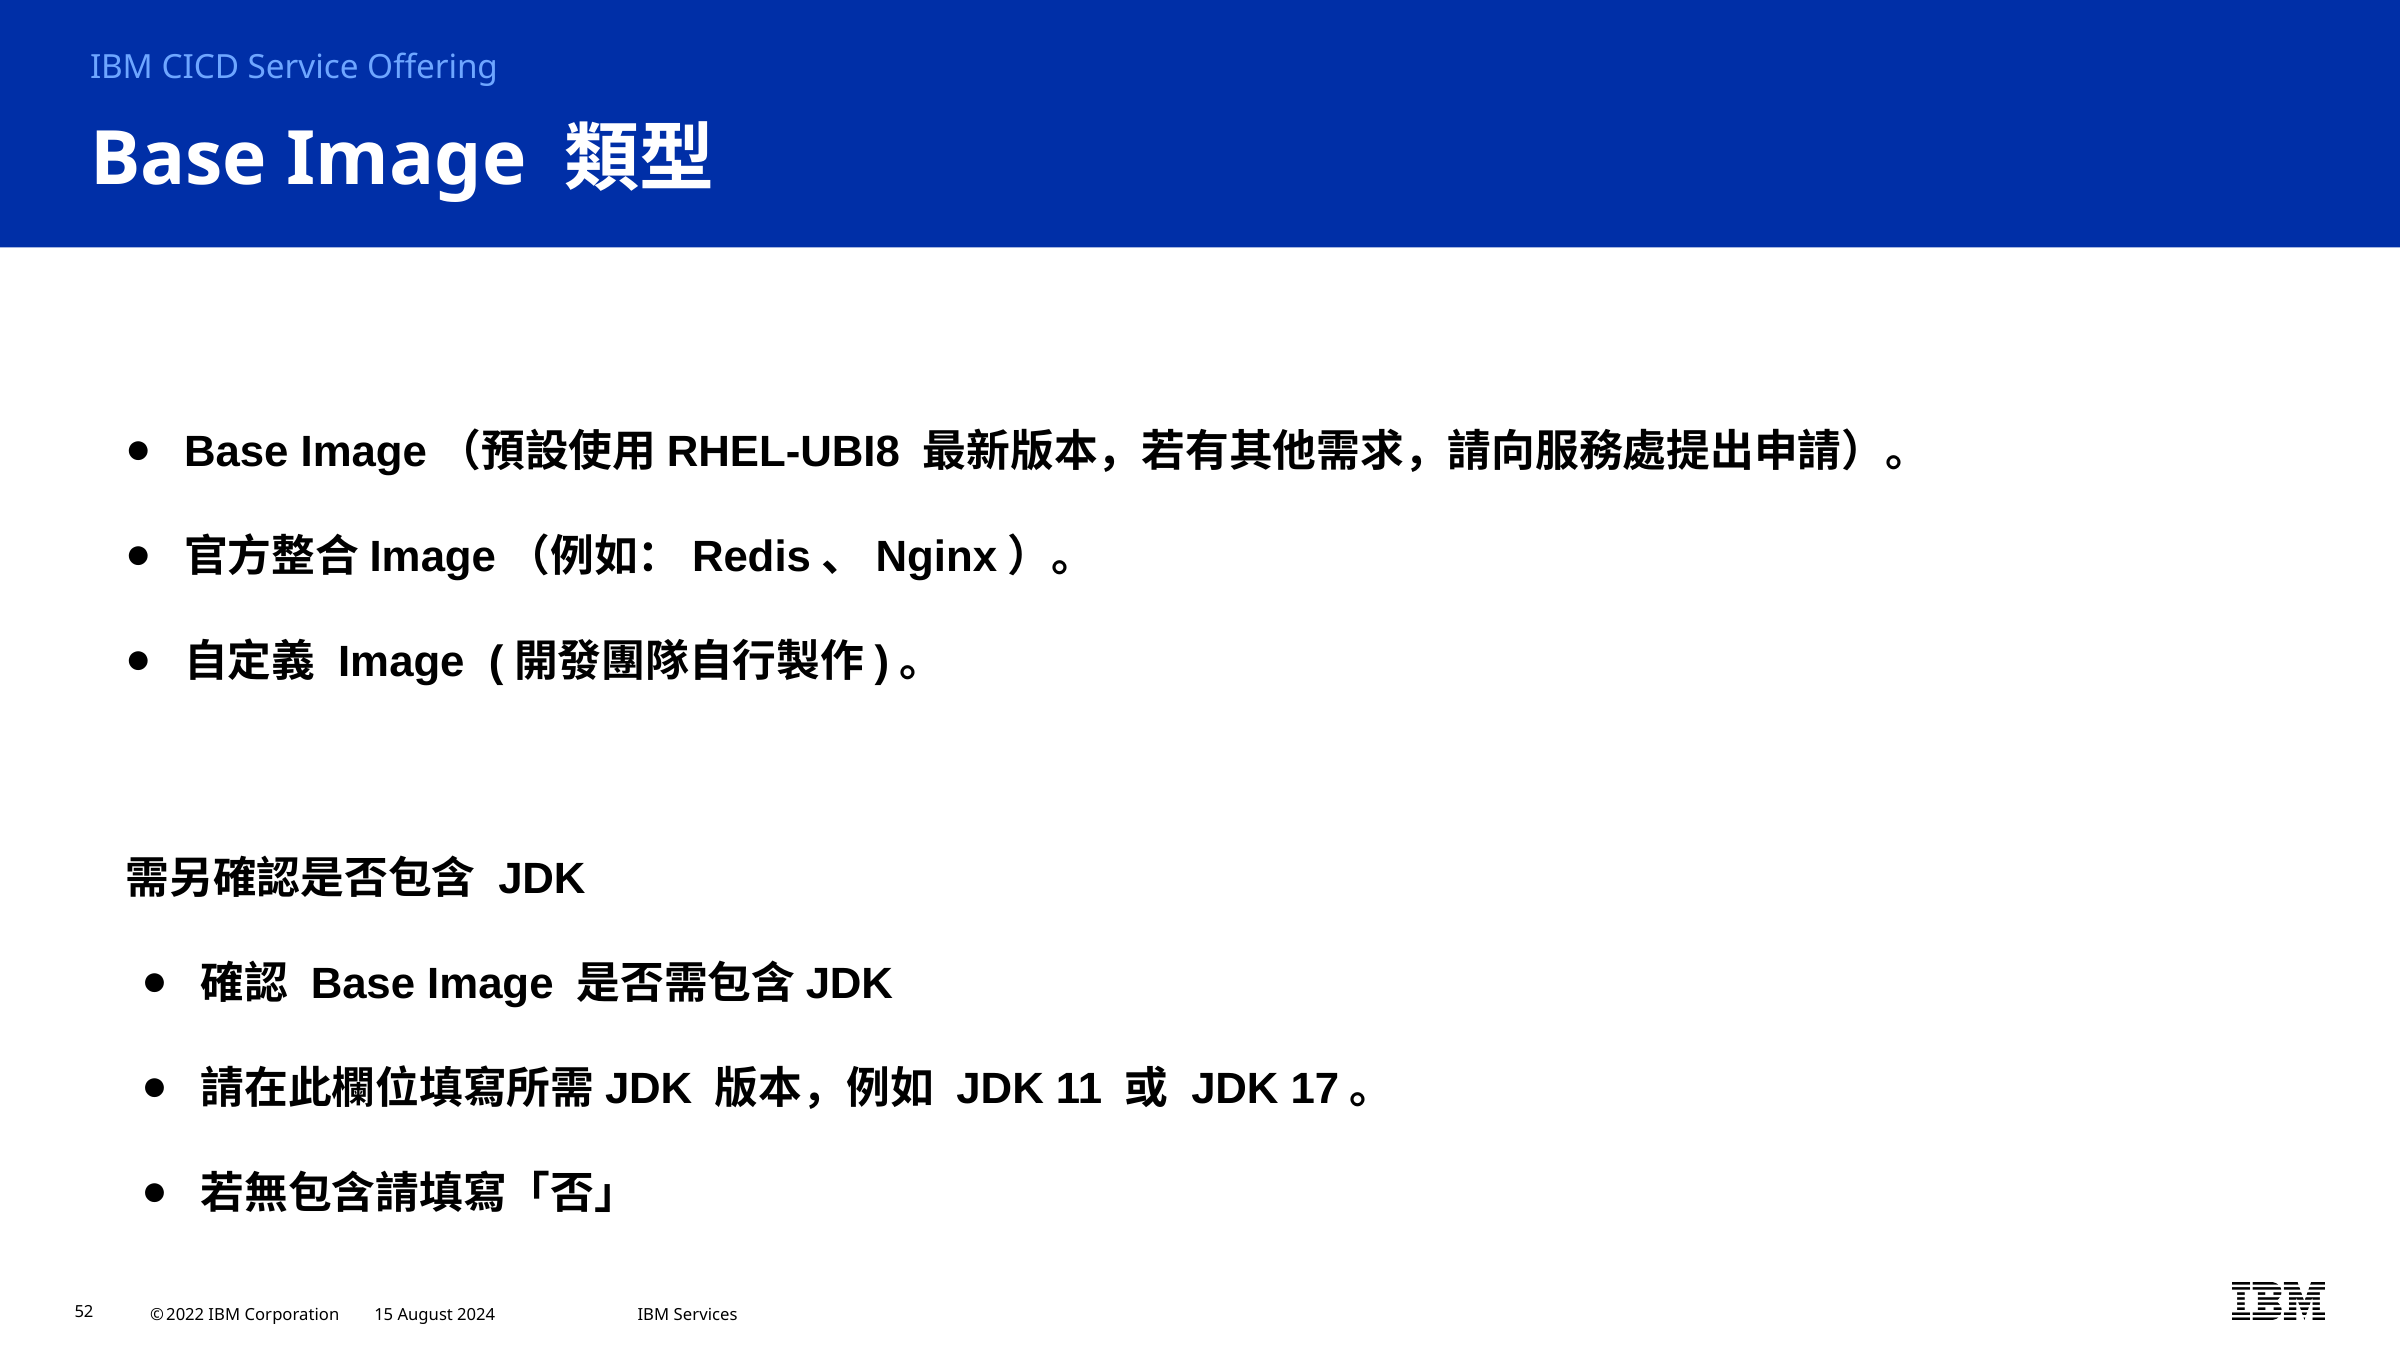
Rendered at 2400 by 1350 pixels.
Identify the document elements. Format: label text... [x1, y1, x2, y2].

picture [2232, 1282, 2325, 1320]
text_box 需另確認是否包含 JDK 確認 Base Image 是否需包含JDK 請在此欄位填寫所需JDK 版本，例如 JDK 11 或 JDK 17。 若無包含請填寫「否」 [110, 781, 2265, 1232]
text_box Base Image（預設使用RHEL-UBI8 最新版本，若有其他需求，請向服務處提出申請）。 官方整合Image（例如：Redis、Nginx）。 自定義 Image (開發團隊自行製作)。 [94, 355, 2249, 701]
title Base Image 類型 [75, 112, 2100, 219]
list IBM CICD Service Offering [75, 43, 1155, 89]
